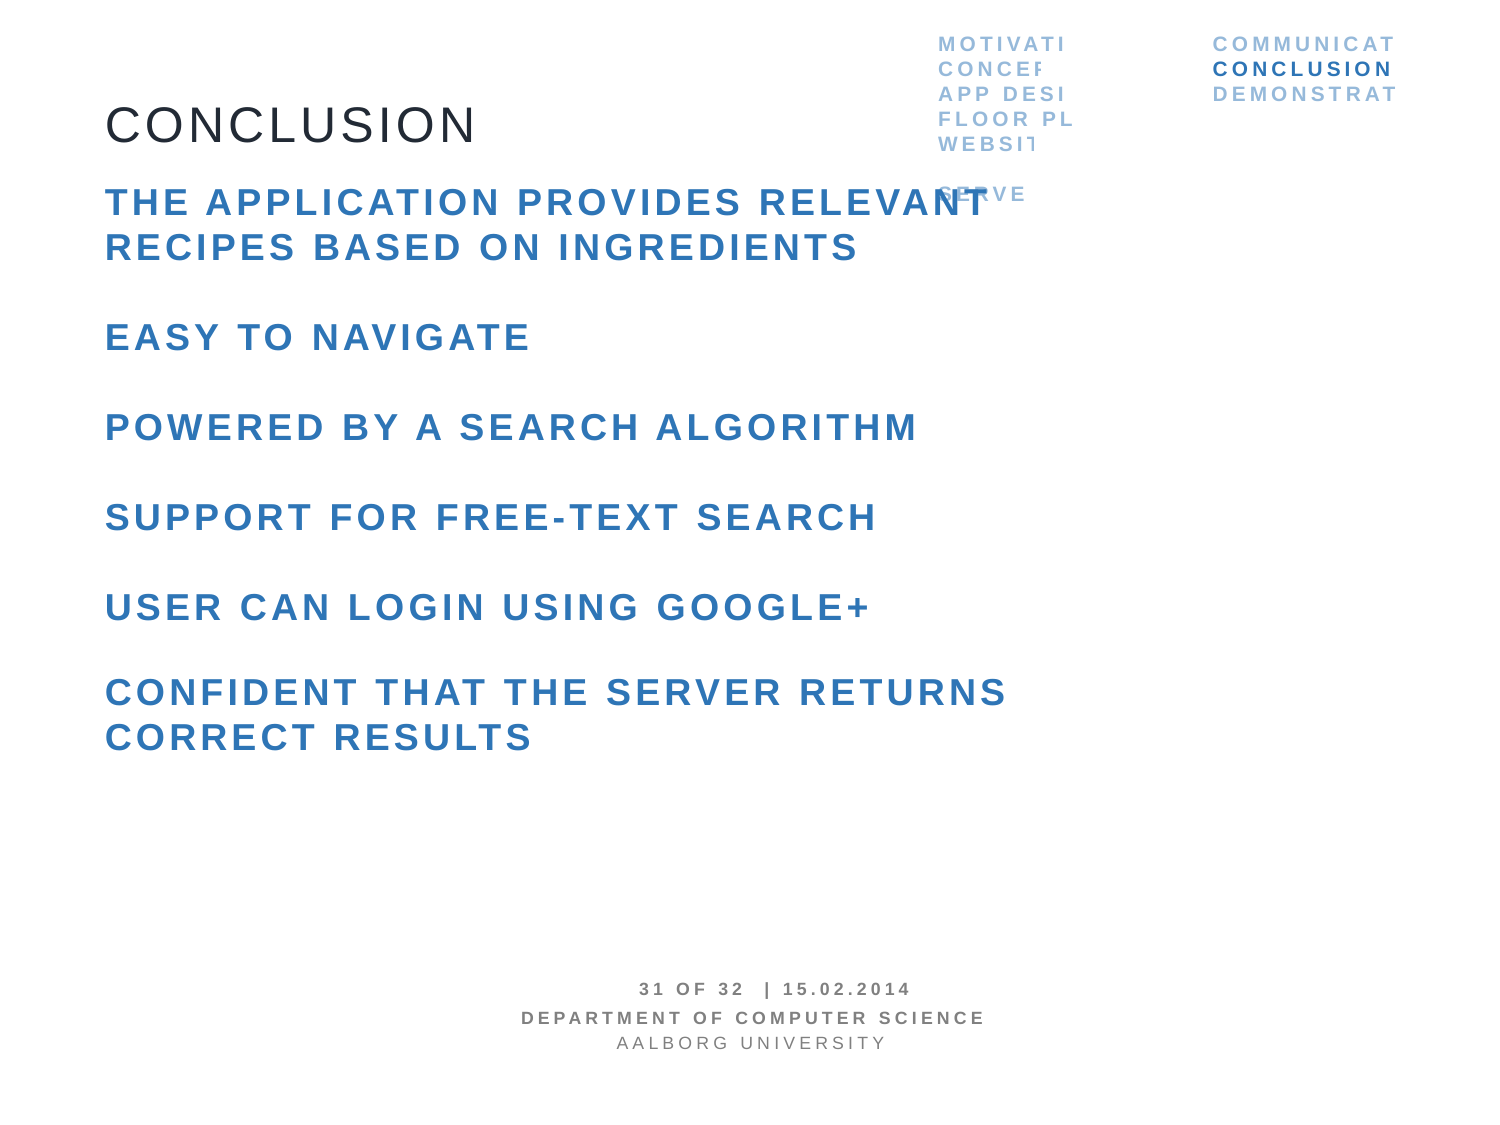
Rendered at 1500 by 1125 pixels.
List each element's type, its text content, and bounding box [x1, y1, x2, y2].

text_box Conclusion [102, 92, 921, 153]
text_box 31 OF 32 | 15.02.2014 [416, 976, 1130, 1000]
text_box Department of computer science AALBORG UNIVERSITy [449, 1006, 1055, 1056]
text_box Motivation concept App design Floor plan Website Server communication conclusion demonstration [921, 22, 1500, 234]
text_box The application provides relevant recipes based on ingredients Easy to navigate Powered by a search algorithm Support for free-text search User can login using Google+ Confident that the server returns correct results [102, 178, 1125, 989]
